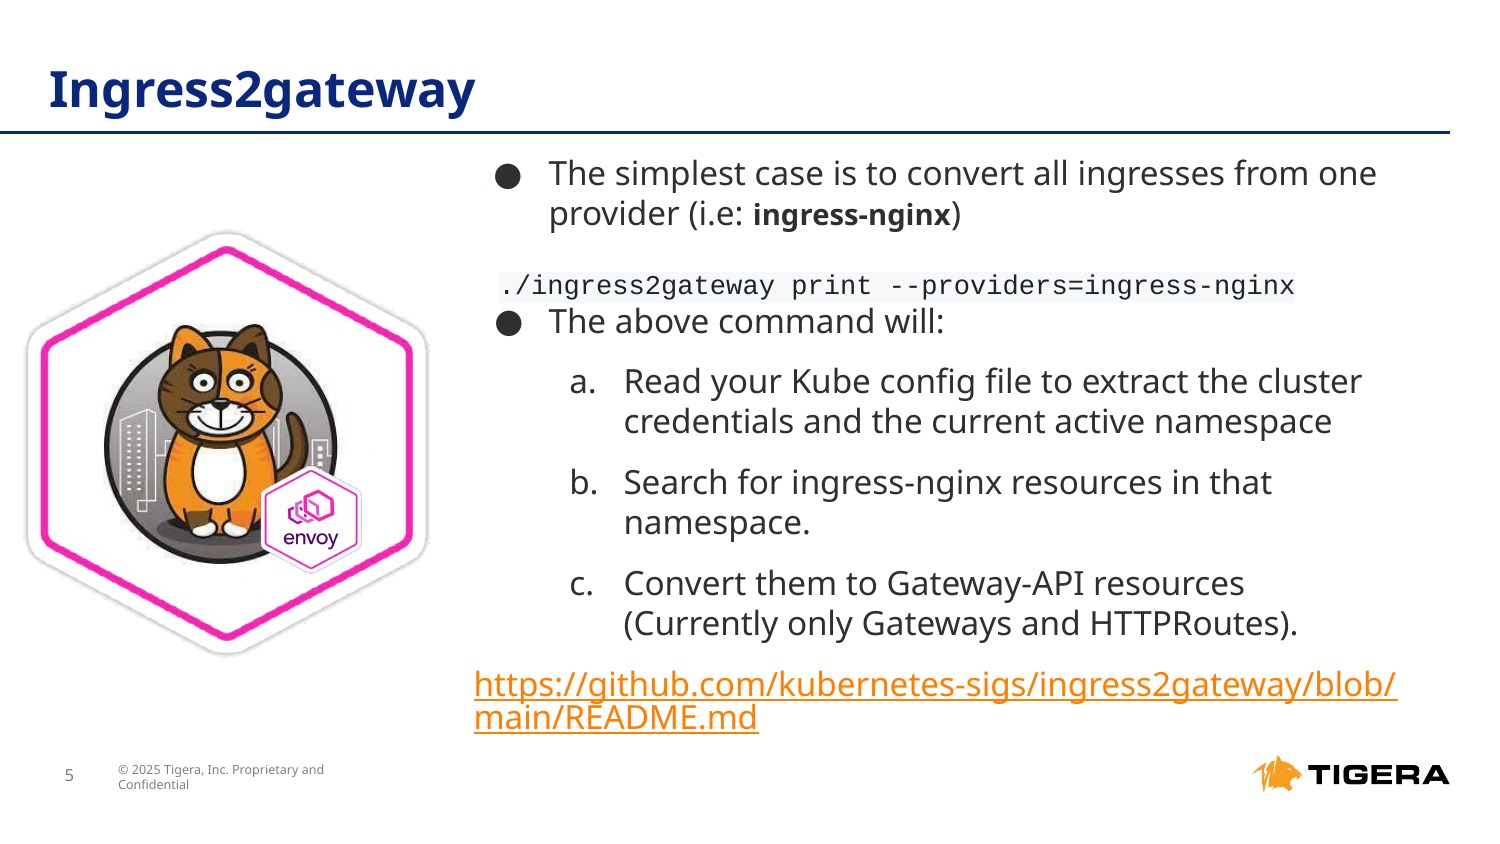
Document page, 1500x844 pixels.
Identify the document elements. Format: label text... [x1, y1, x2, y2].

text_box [0, 187, 483, 701]
picture [1251, 755, 1450, 794]
text_box The simplest case is to convert all ingresses from one provider (i.e: ingress-nginx) ./ingress2gateway print --providers=ingress-nginx The above command will: Read your Kube config file to extract the cluster credentials and the current active namespace Search for ingress-nginx resources in that namespace. Convert them to Gateway-API resources (Currently only Gateways and HTTPRoutes). https://github.com/kubernetes-sigs/ingress2gateway/blob/main/README.md [458, 137, 1425, 650]
title Ingress2gateway [49, 35, 1425, 117]
